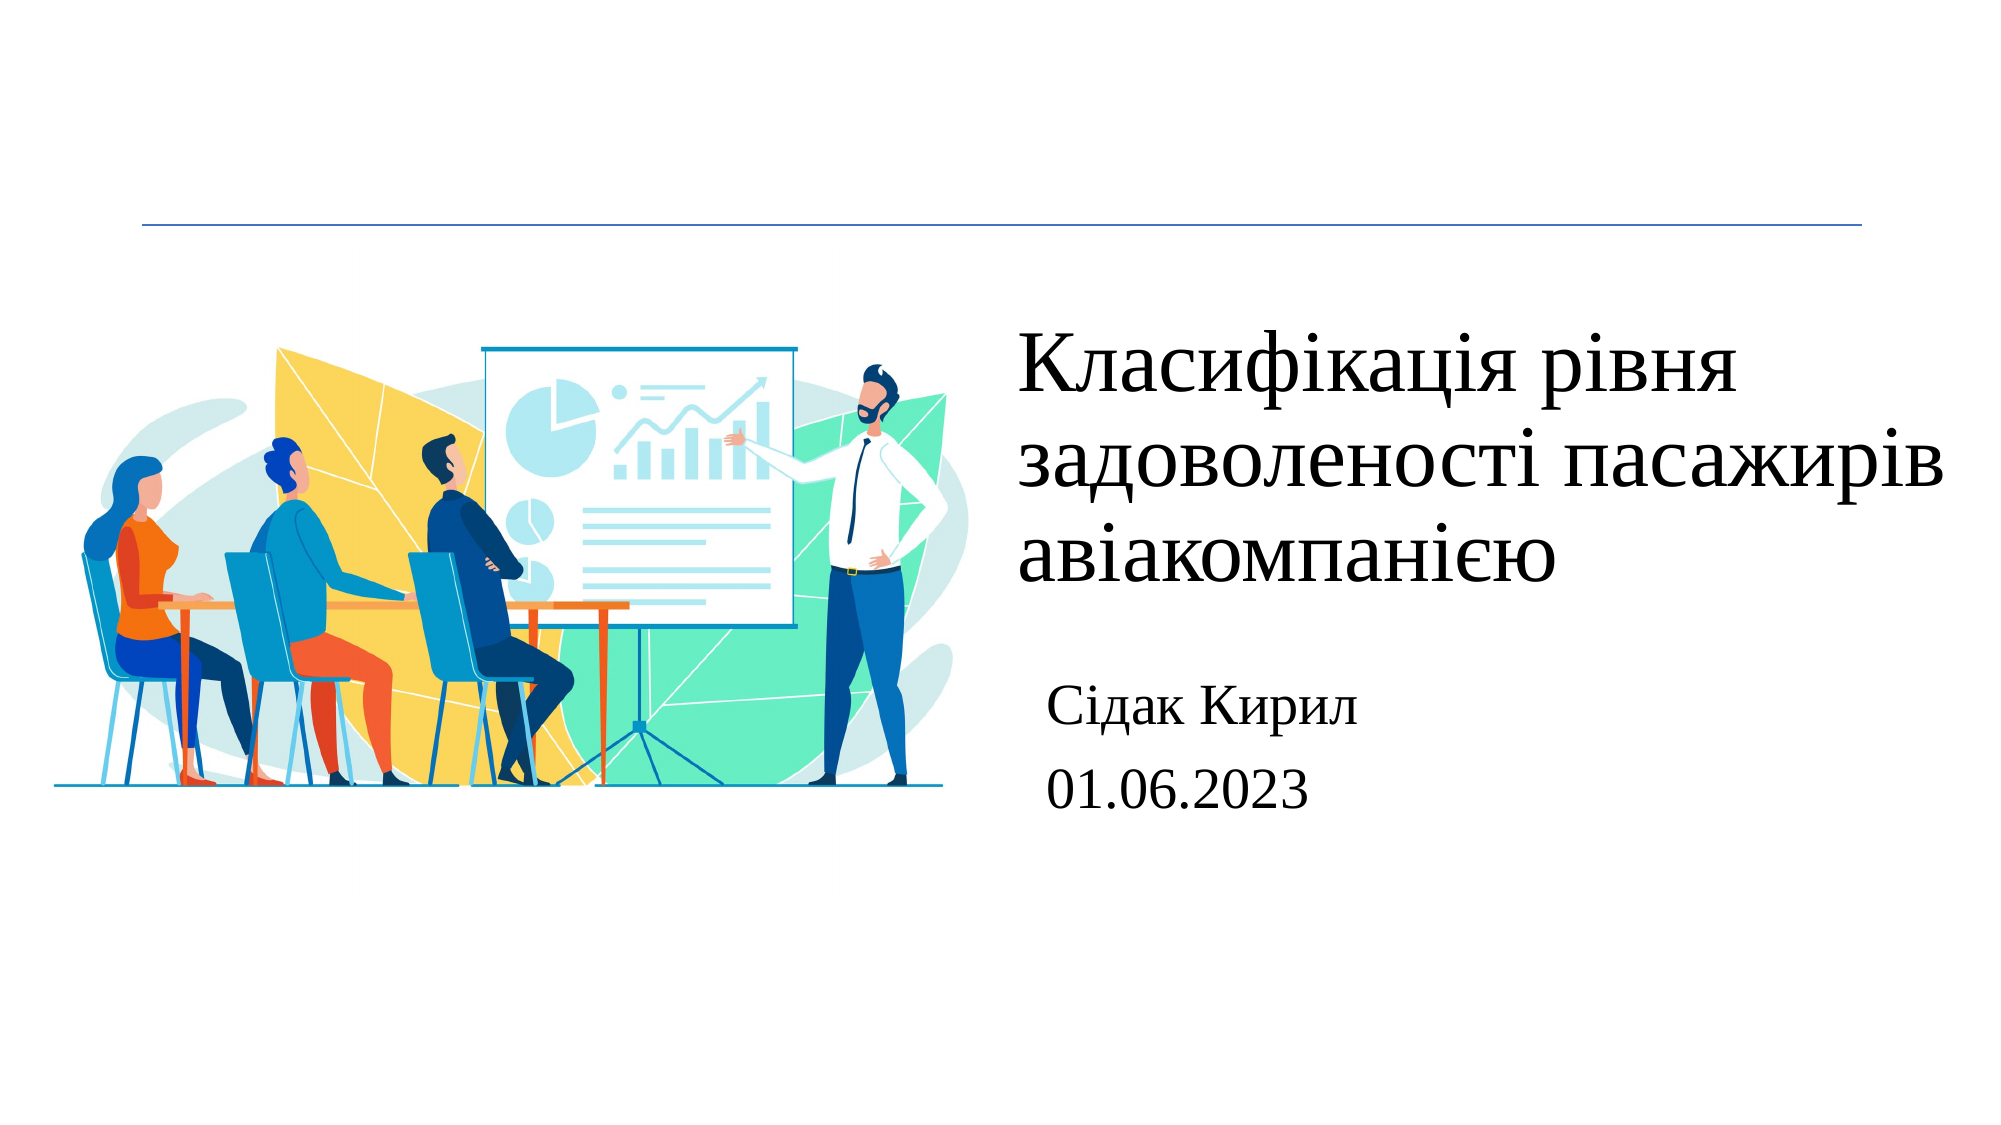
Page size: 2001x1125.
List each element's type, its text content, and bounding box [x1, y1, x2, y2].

picture [0, 247, 1013, 900]
list Сідак Кирил 01.06.2023 [1031, 667, 1882, 1097]
title Класифікація рівня задоволеності пасажирів авіакомпанією [1013, 305, 1966, 611]
